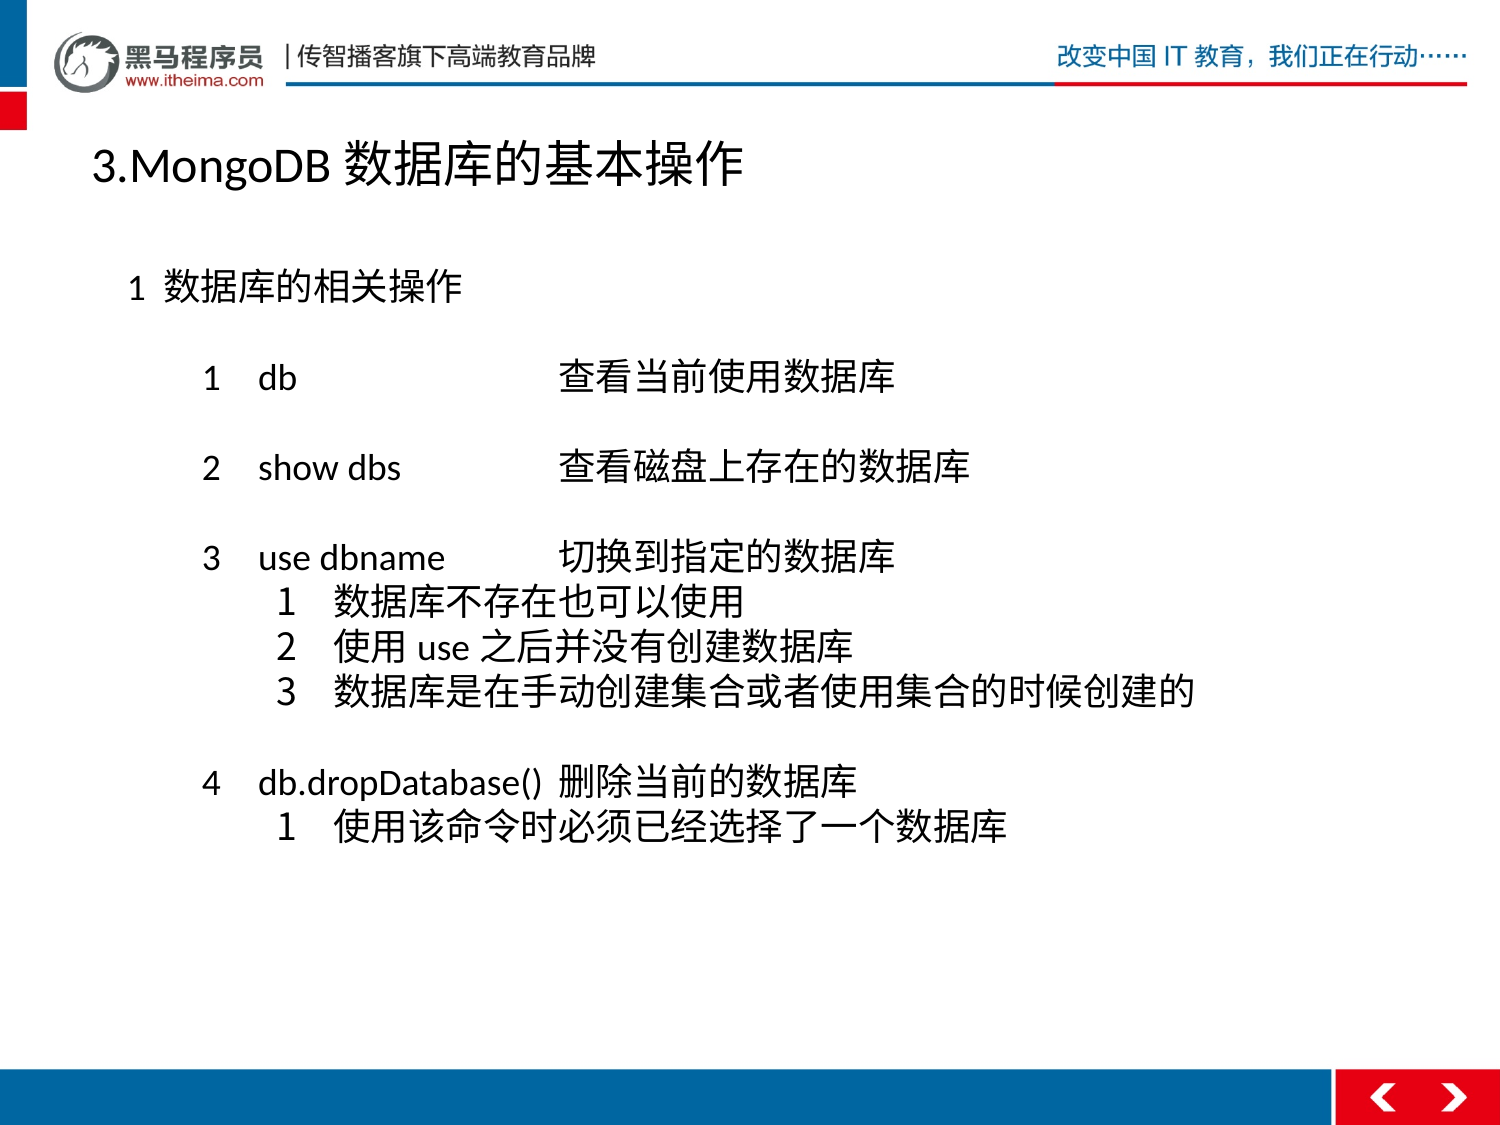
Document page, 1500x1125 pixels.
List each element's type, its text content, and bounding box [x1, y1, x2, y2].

picture [0, 0, 1500, 1125]
text_box 1 数据库的相关操作 db 查看当前使用数据库 show dbs 查看磁盘上存在的数据库 use dbname 切换到指定的数据库 数据库不存在也可以使用 使用use之后并没有创建数据库 数据库是在手动创建集合或者使用集合的时候创建的 db.dropDatabase() 删除当前的数据库 使用该命令时必须已经选择了一个数据库 [112, 255, 1353, 991]
text_box 3.MongoDB数据库的基本操作 [76, 125, 1427, 201]
